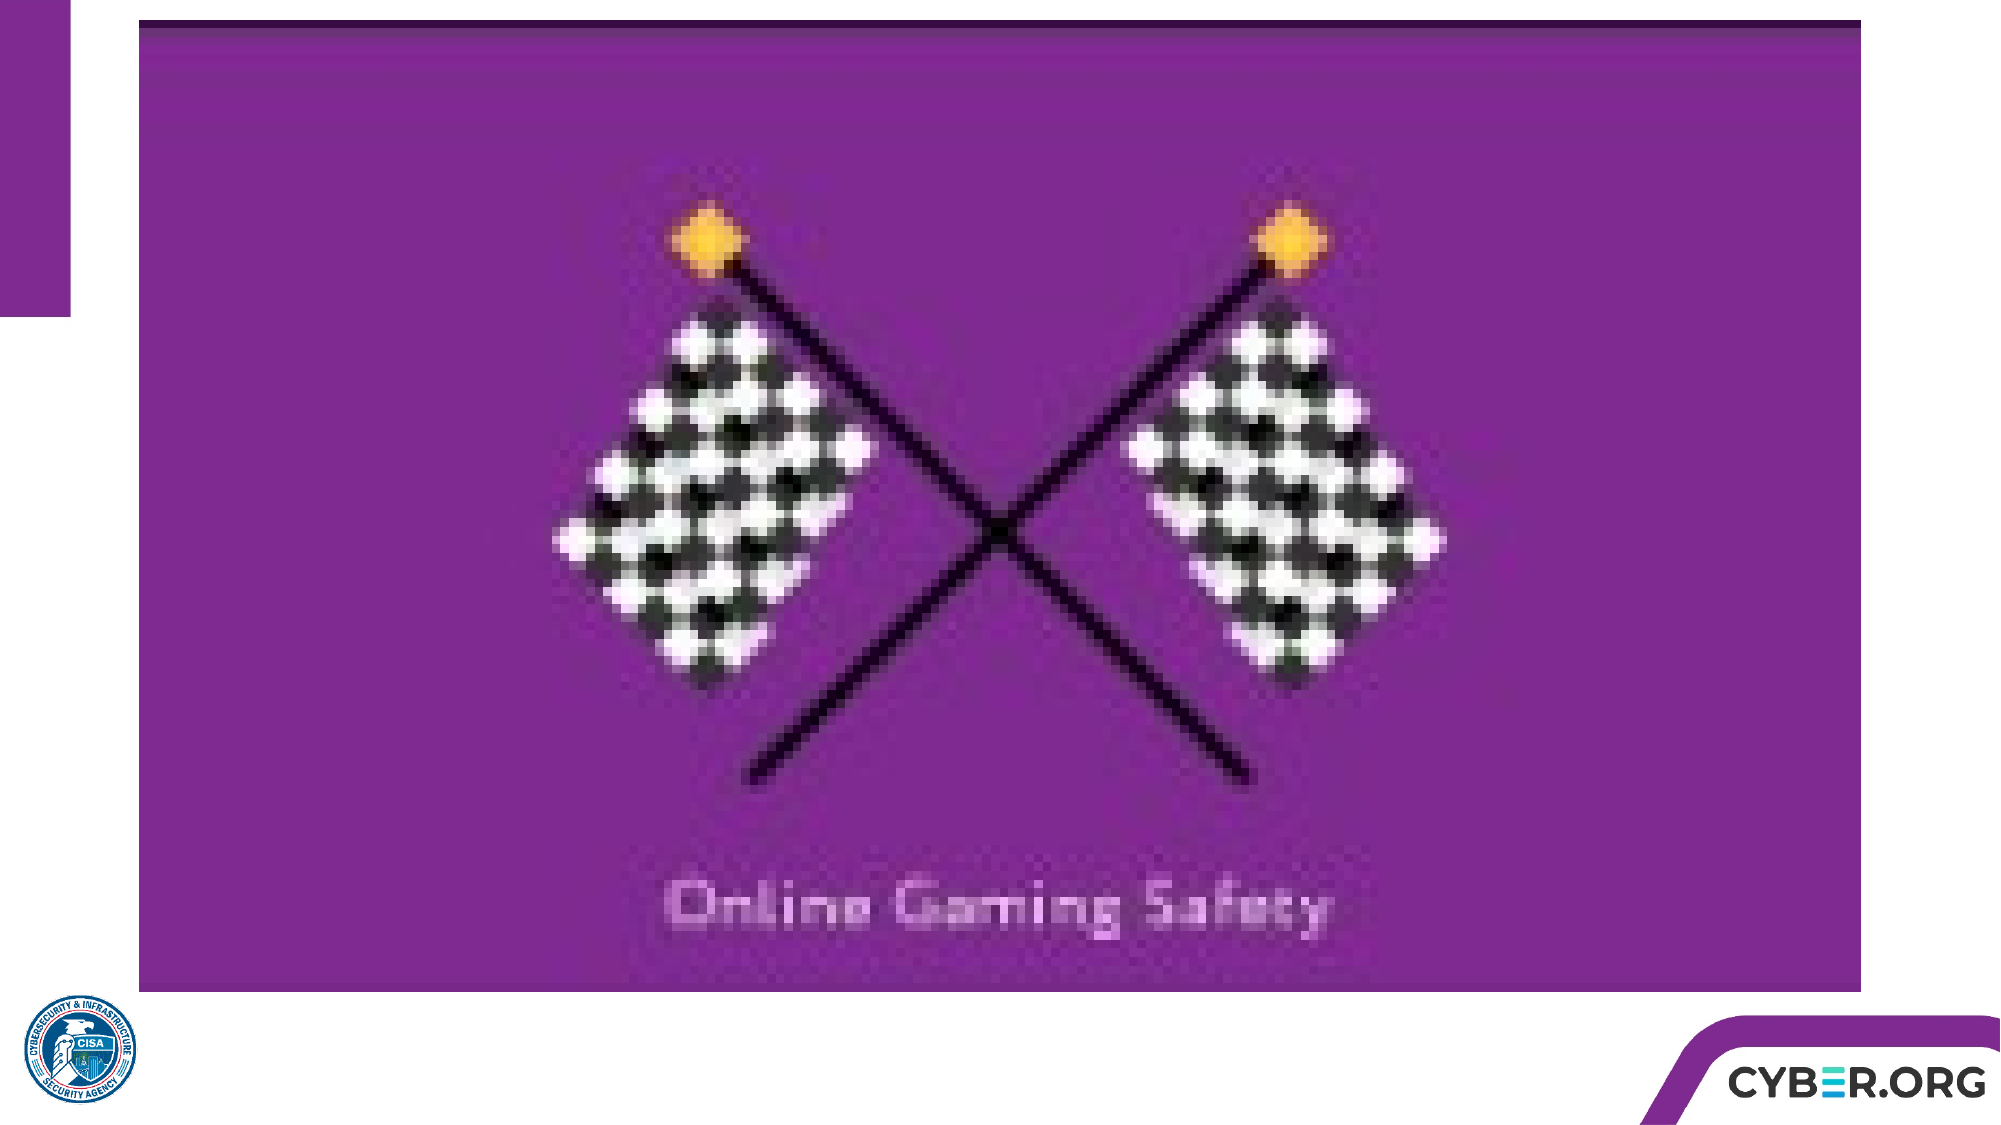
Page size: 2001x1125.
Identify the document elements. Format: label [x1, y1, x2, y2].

text_box [138, 19, 1862, 993]
picture [0, 0, 2000, 1125]
